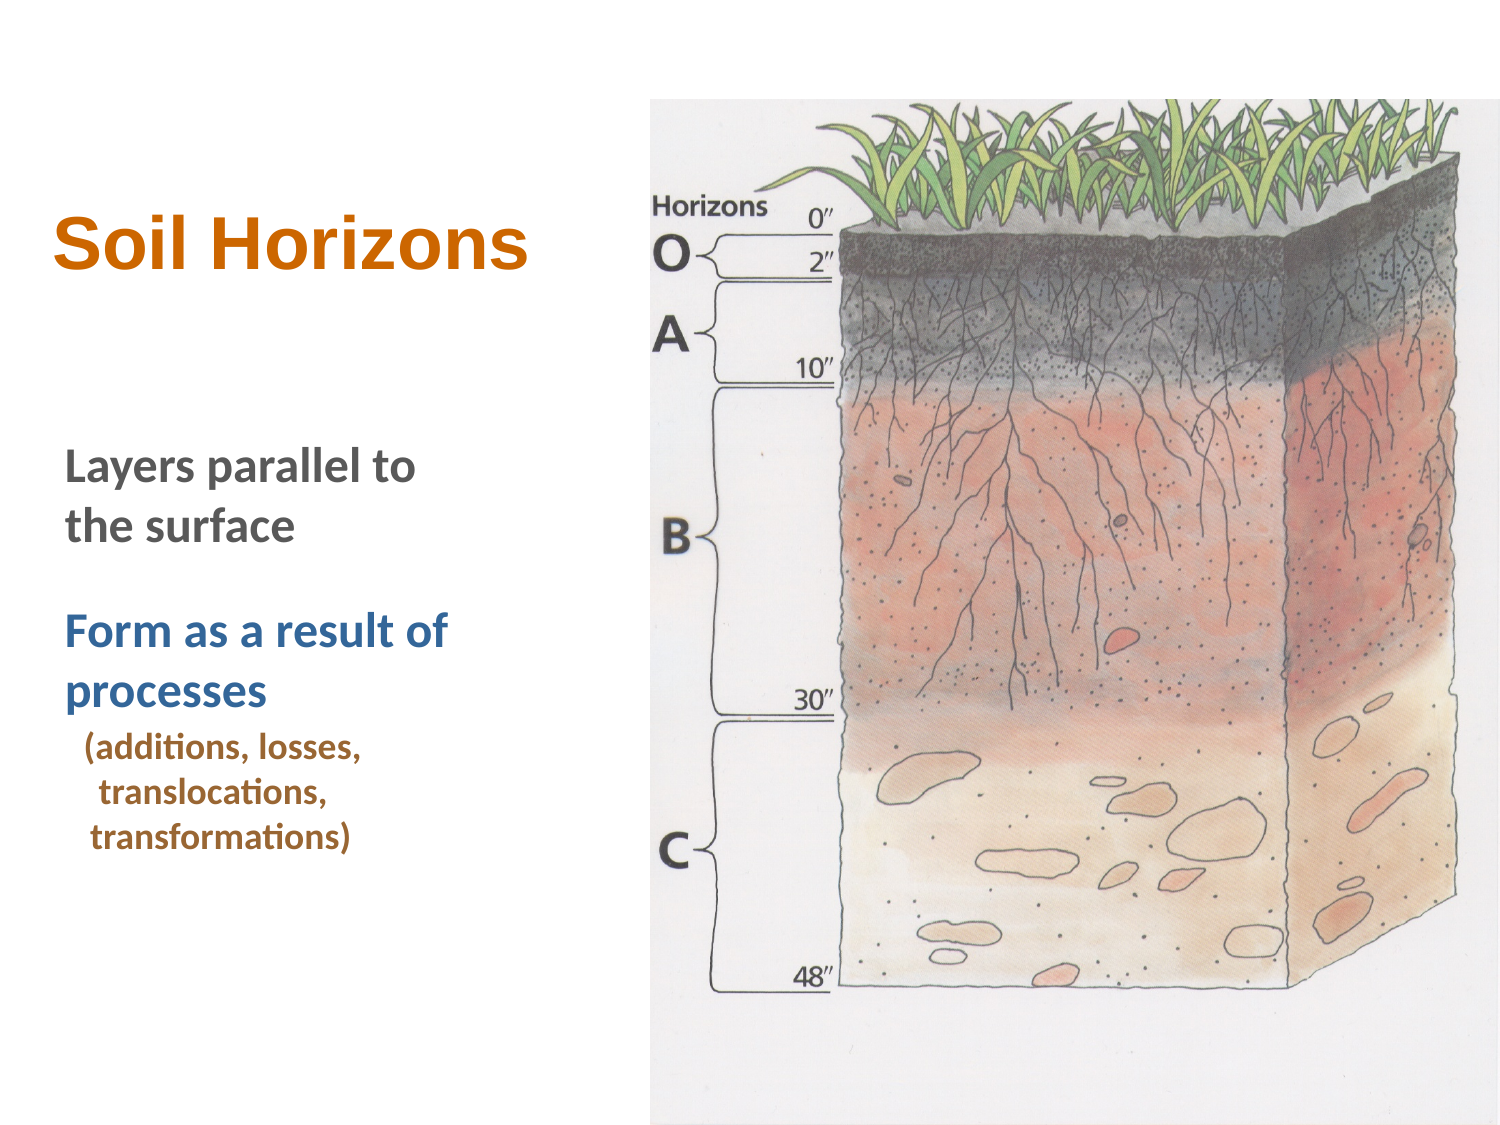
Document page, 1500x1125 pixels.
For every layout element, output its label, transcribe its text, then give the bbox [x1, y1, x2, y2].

text_box Layers parallel to the surface Form as a result of processes (additions, losses, translocations, transformations) [49, 425, 628, 865]
text_box Soil Horizons [37, 187, 600, 293]
picture [649, 99, 1500, 1125]
